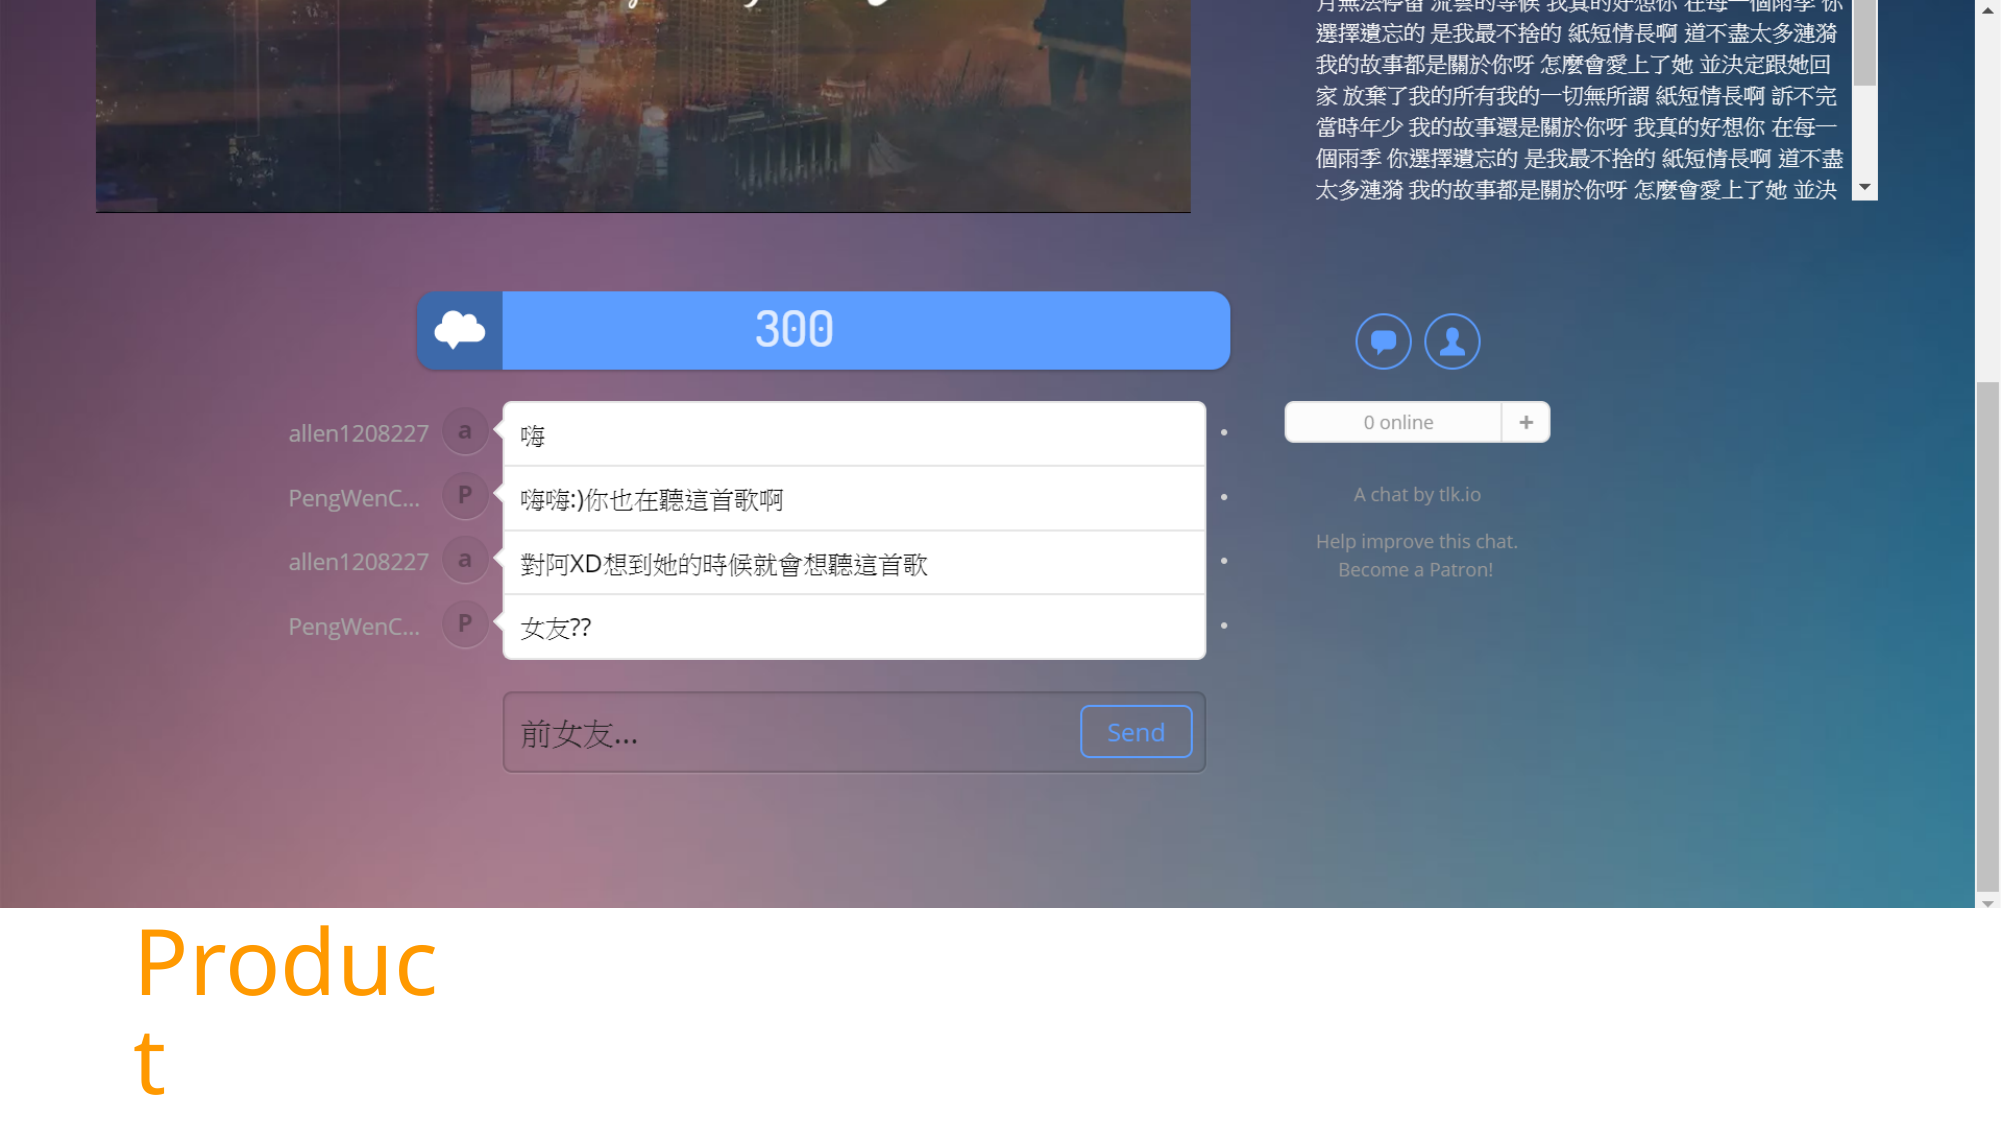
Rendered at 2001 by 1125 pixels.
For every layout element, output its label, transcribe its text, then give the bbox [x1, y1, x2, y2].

title Product [118, 946, 472, 1084]
picture [0, 0, 2001, 908]
